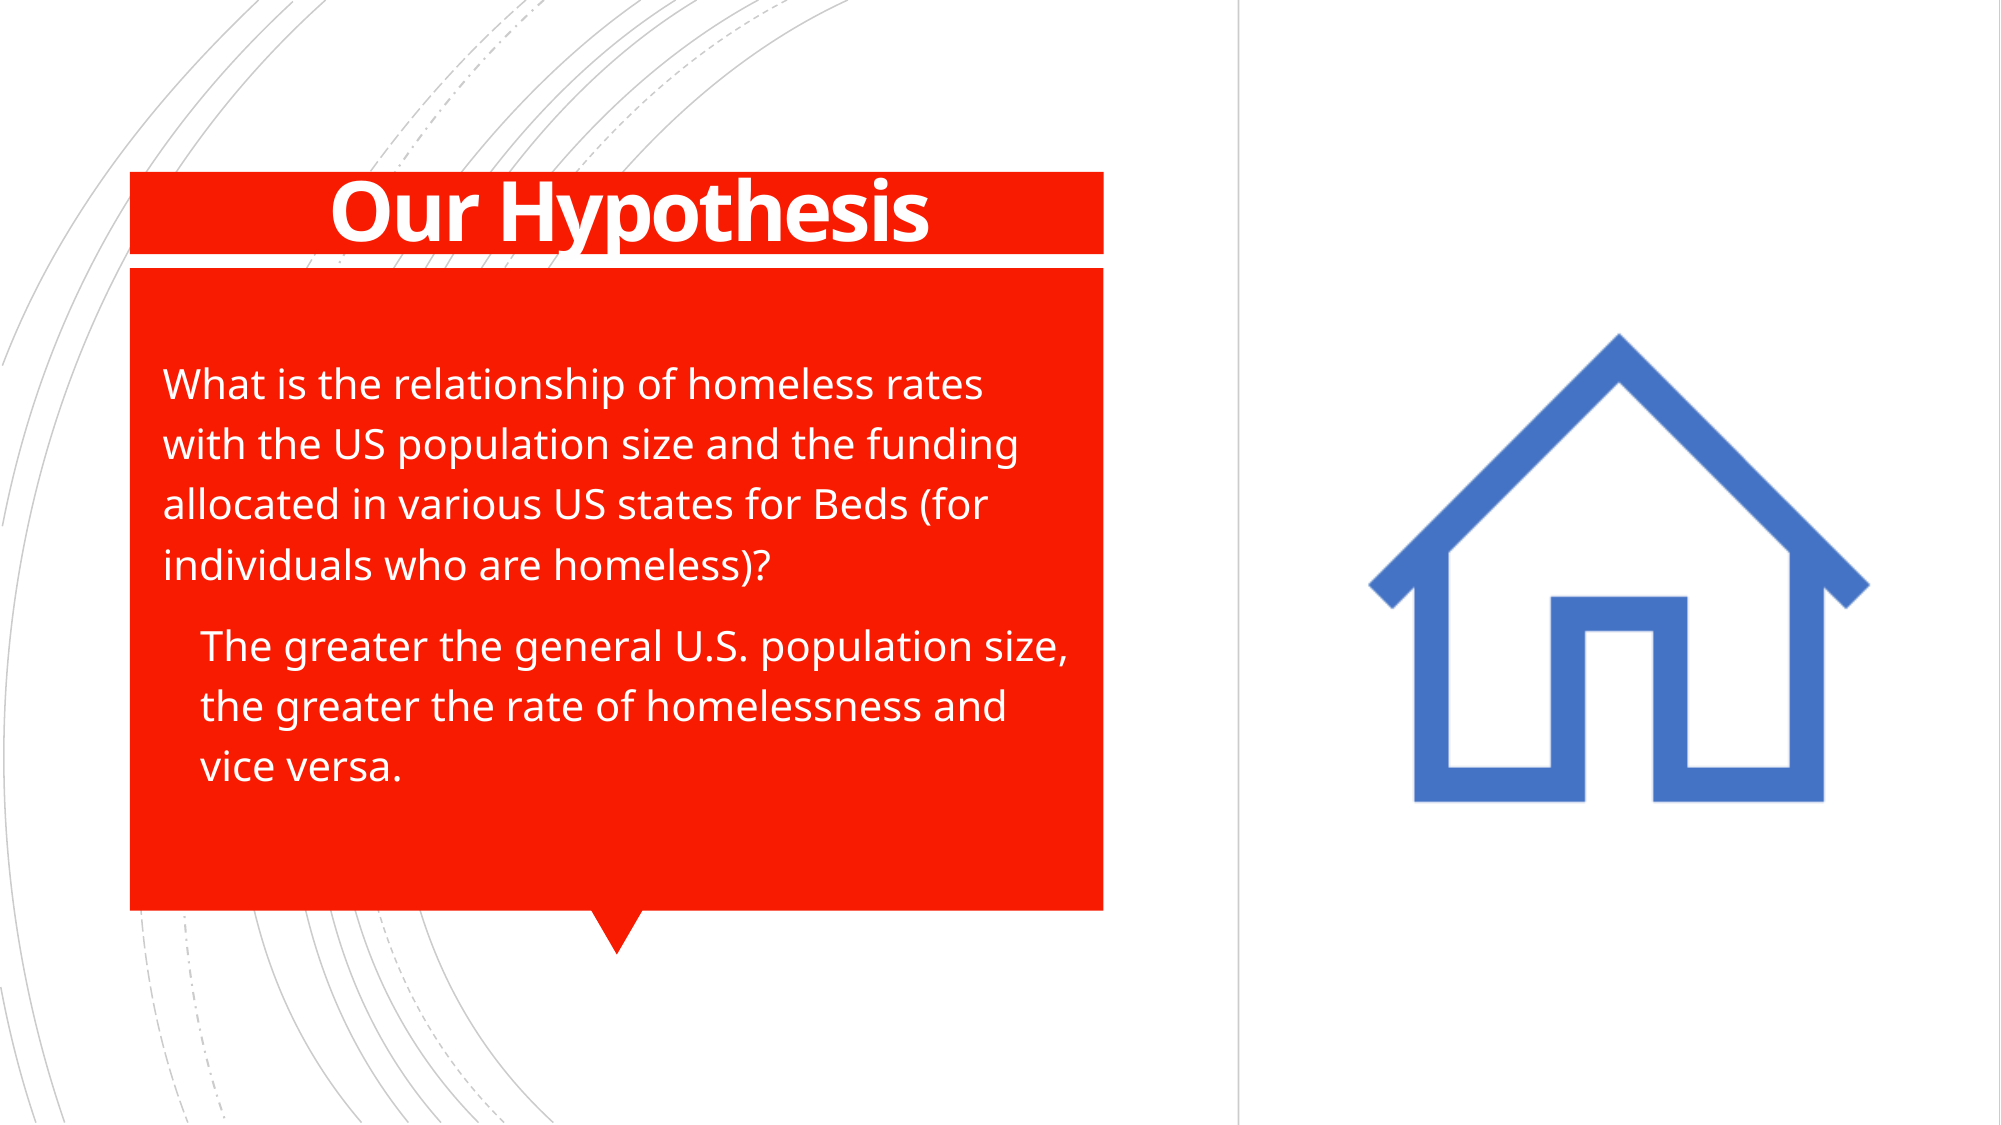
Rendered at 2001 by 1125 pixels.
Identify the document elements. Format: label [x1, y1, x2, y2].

text_box [0, 0, 1996, 1125]
picture [1291, 235, 1947, 891]
text_box [1996, 0, 2000, 1125]
